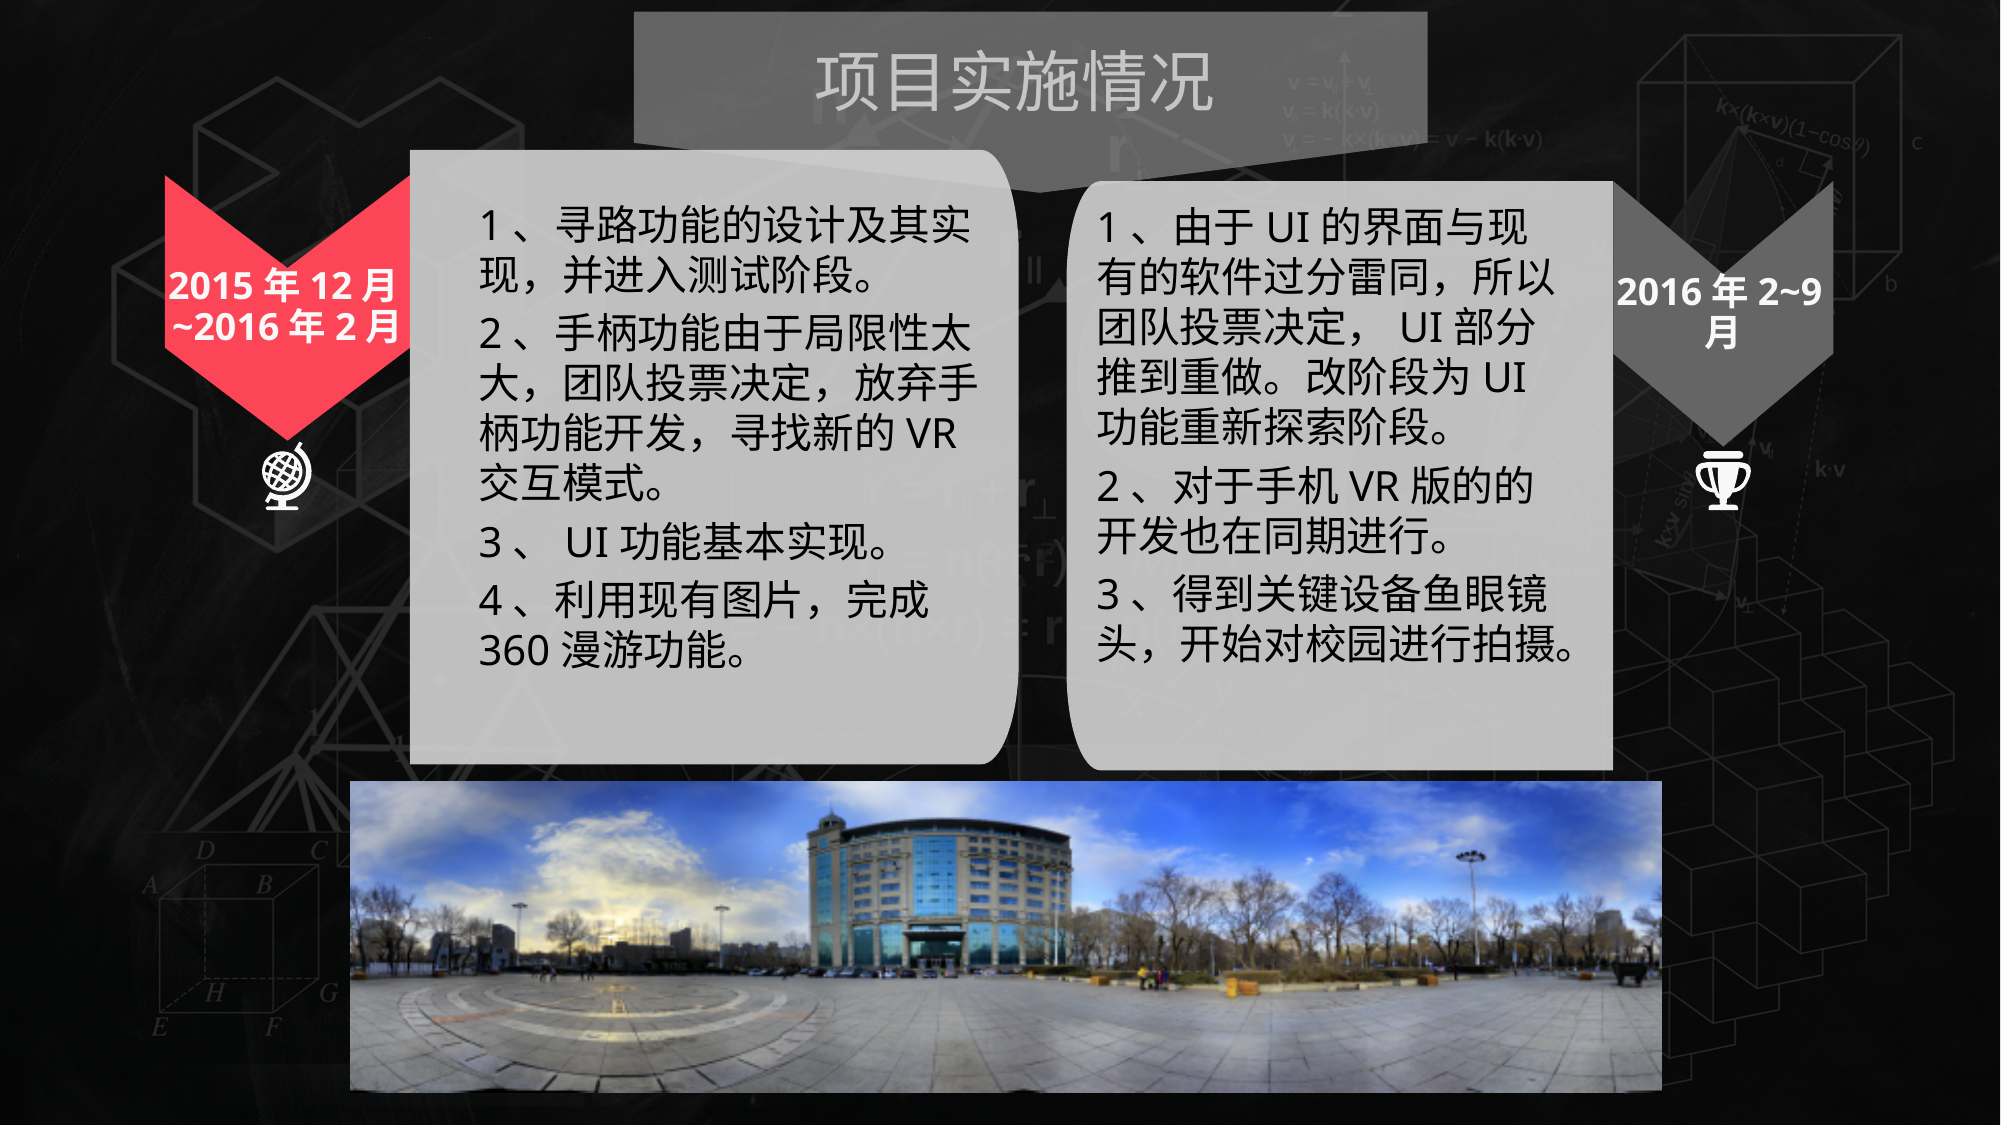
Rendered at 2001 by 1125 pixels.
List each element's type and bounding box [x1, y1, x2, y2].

picture [0, 0, 2001, 1125]
text_box [164, 149, 1019, 765]
text_box [1066, 181, 1834, 771]
